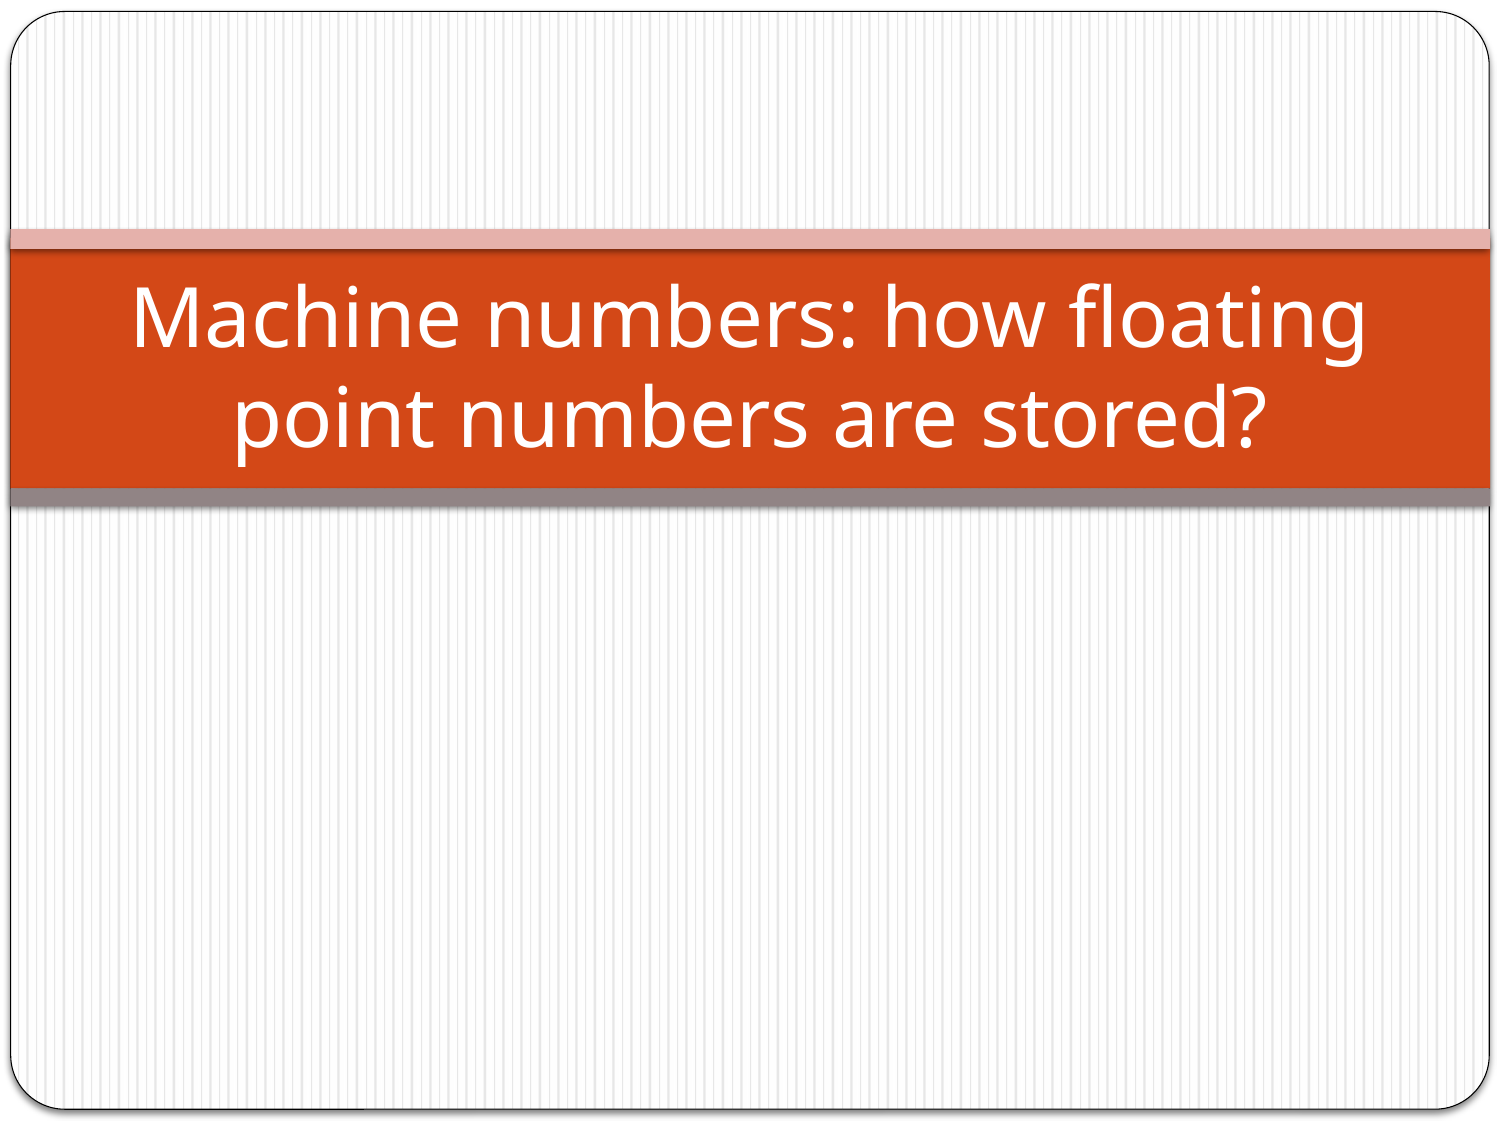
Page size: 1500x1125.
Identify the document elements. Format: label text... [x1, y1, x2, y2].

title Machine numbers: how floating point numbers are stored? [75, 247, 1425, 489]
